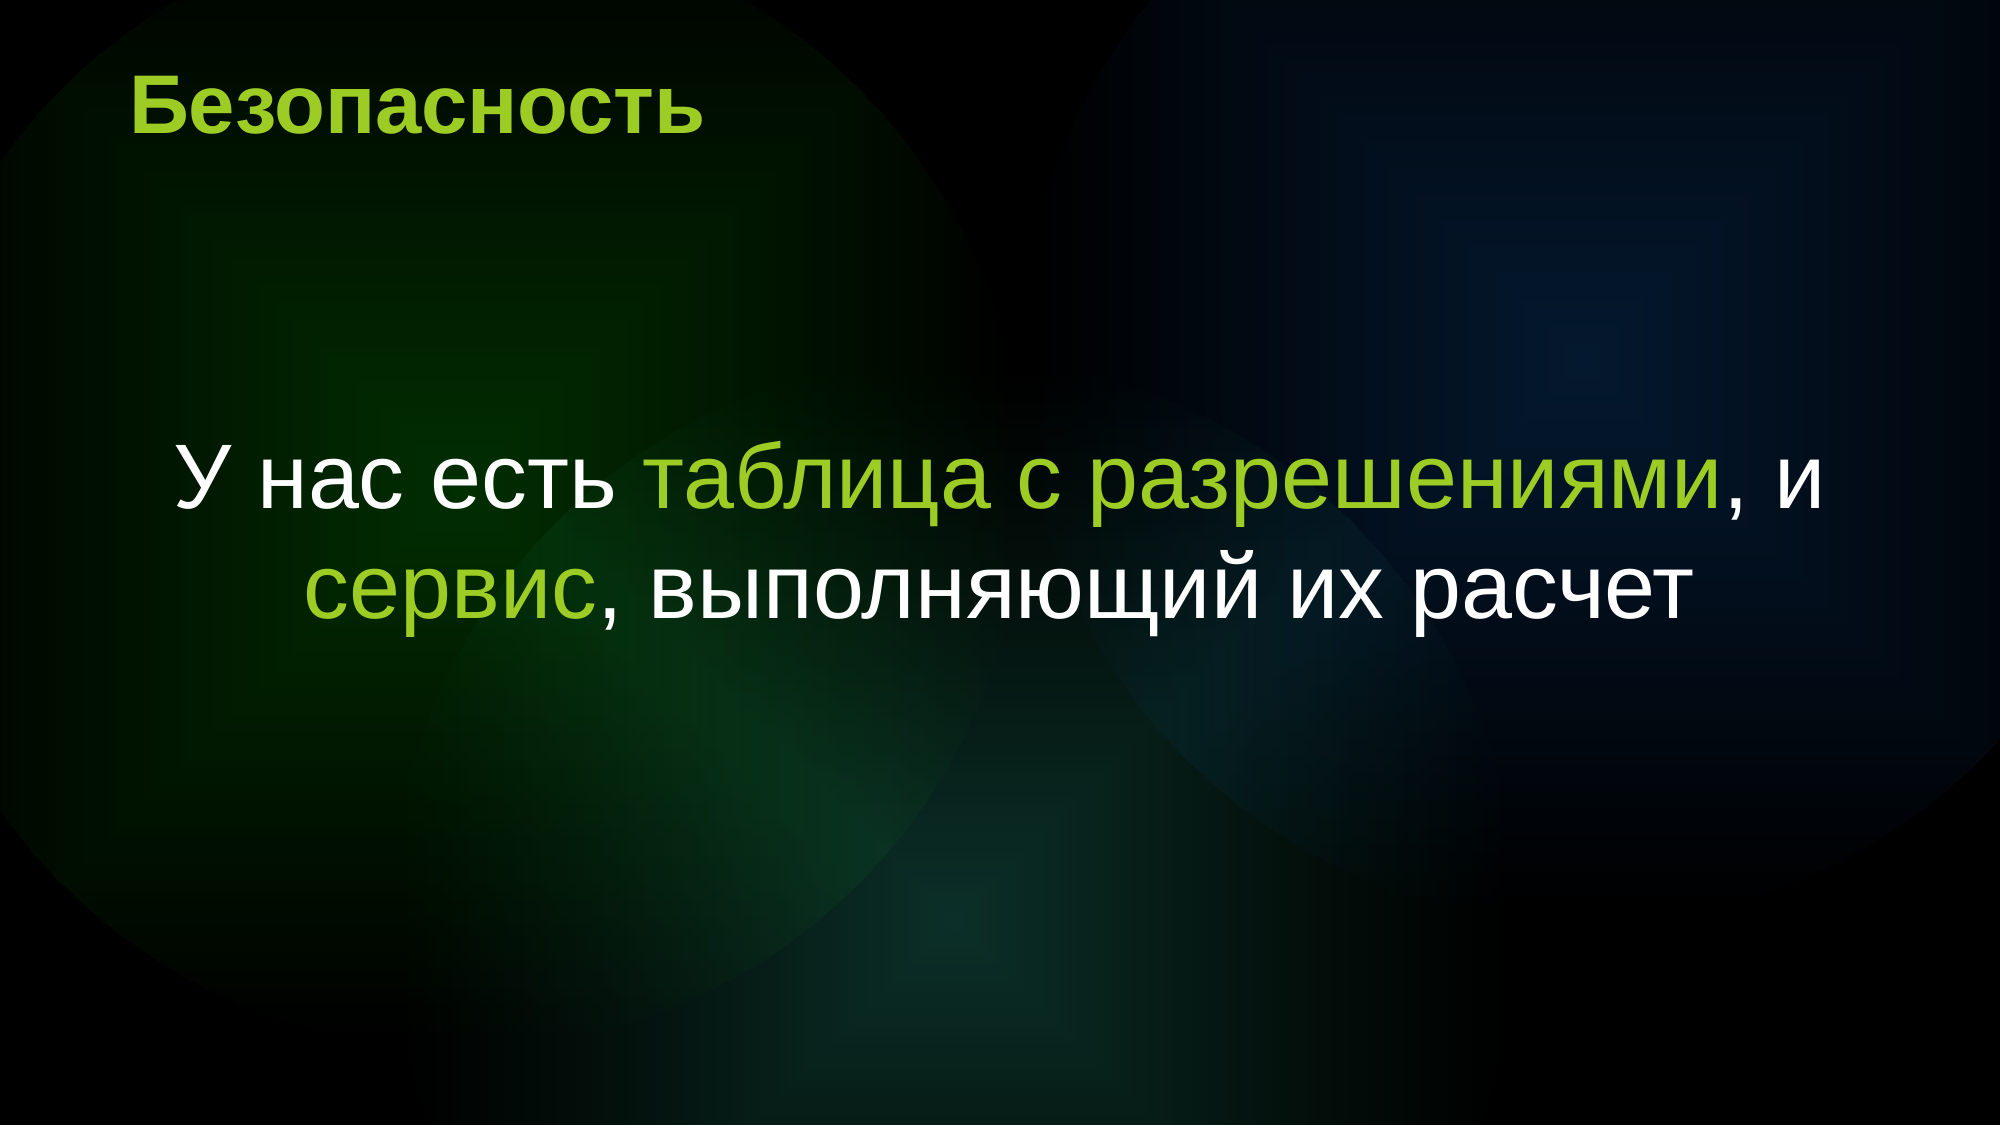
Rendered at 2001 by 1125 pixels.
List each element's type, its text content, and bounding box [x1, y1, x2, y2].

text_box У нас есть таблица с разрешениями, и сервис, выполняющий их расчет [122, 413, 1877, 642]
text_box Безопасность [124, 73, 1209, 153]
